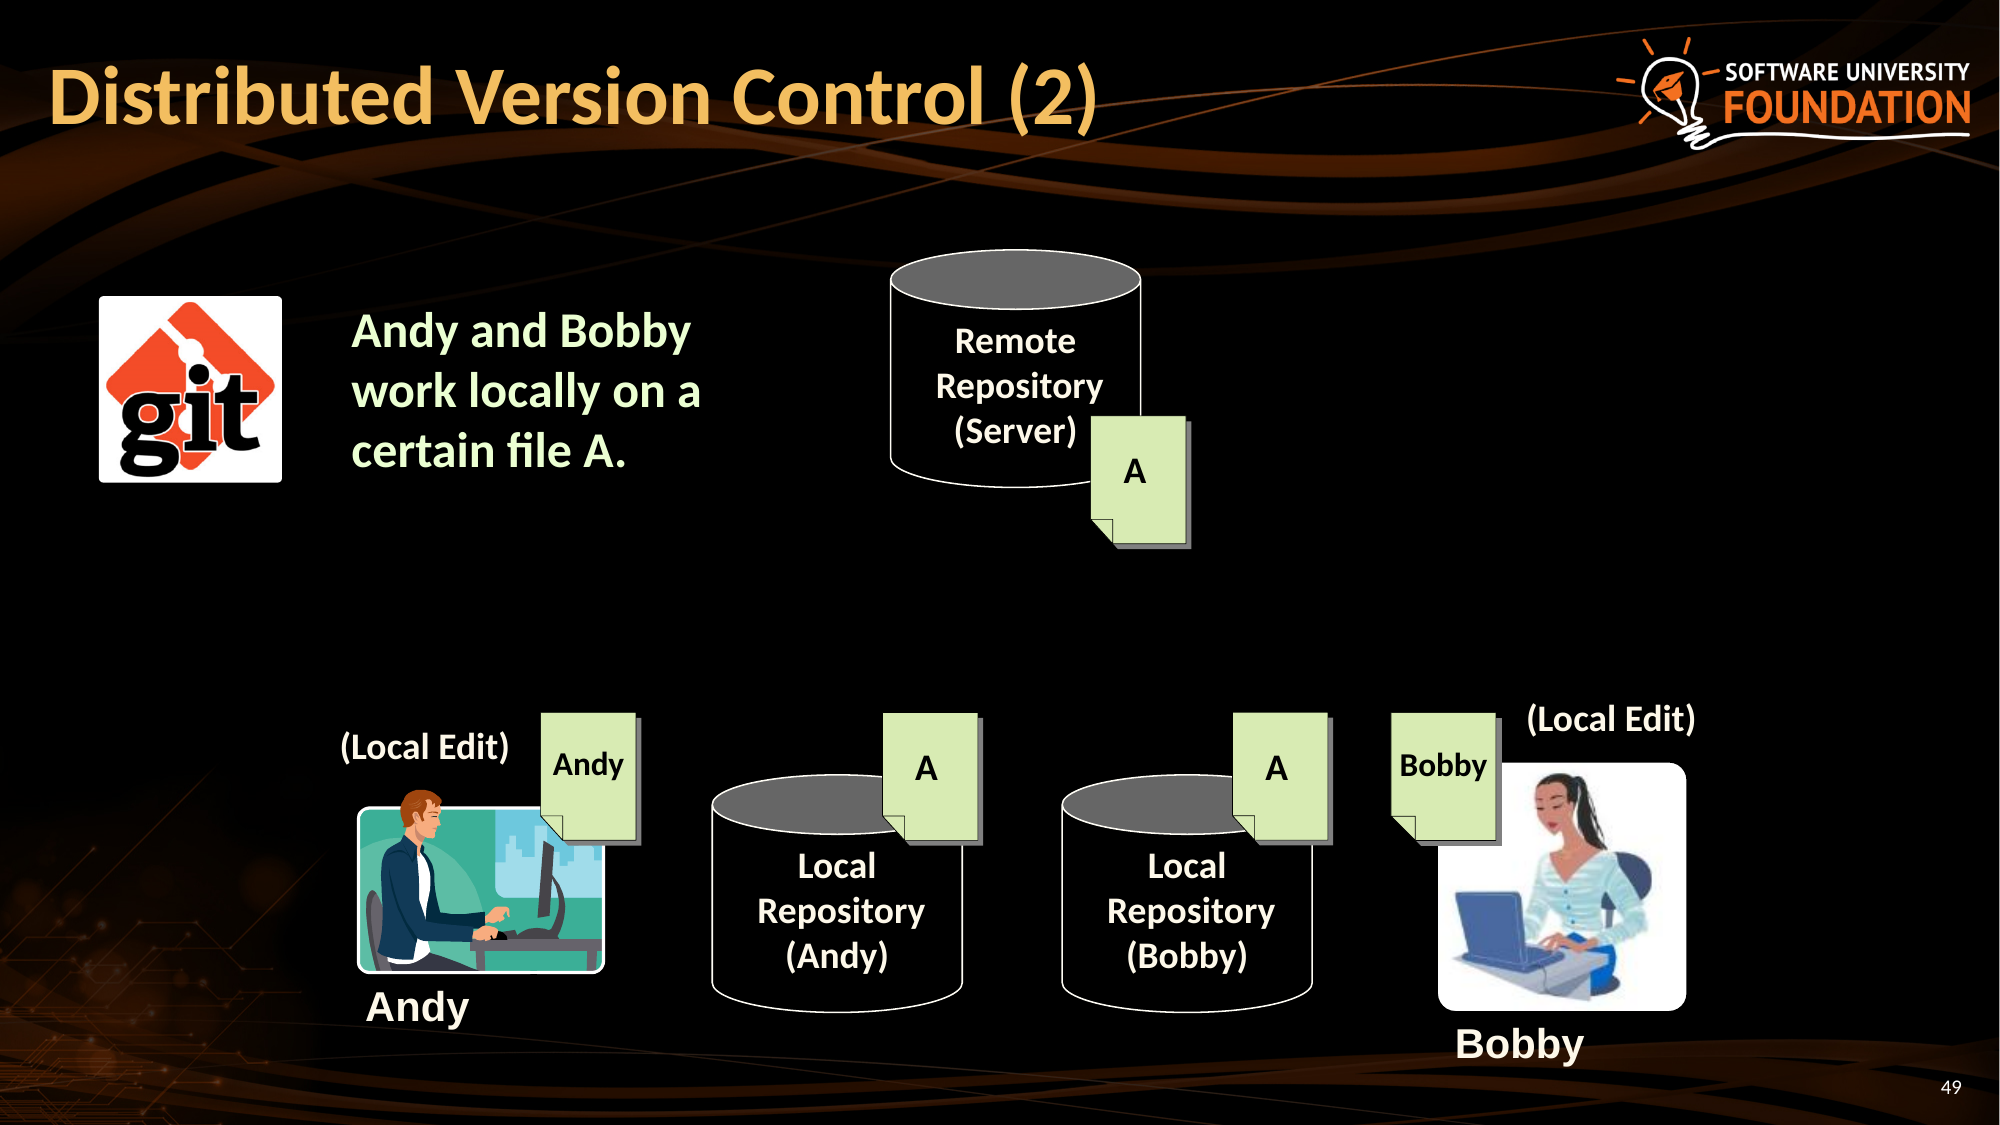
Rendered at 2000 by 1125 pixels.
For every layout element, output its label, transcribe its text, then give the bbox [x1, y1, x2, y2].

slide_number 49 [1897, 1070, 1968, 1103]
text_box (Local Edit) [324, 714, 535, 775]
text_box Bobby [1439, 1012, 1600, 1075]
title Distributed Version Control (2) [30, 6, 1602, 189]
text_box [1383, 709, 1507, 850]
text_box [535, 708, 646, 850]
title Project Hosting Sites (2) [712, 774, 879, 834]
text_box Andy and Bobby work locally on a certain file A. [336, 290, 802, 486]
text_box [1229, 708, 1338, 850]
picture [0, 0, 2000, 1125]
text_box Local Repository (Bobby) [1062, 774, 1313, 1013]
text_box (Local Edit) [1485, 686, 1738, 747]
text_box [1087, 412, 1196, 554]
text_box Remote Repository (Server) [890, 249, 1141, 488]
text_box Andy [350, 971, 485, 1037]
text_box Local Repository (Andy) [712, 774, 963, 1013]
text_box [879, 709, 988, 850]
slide_number 74 [1062, 774, 1229, 834]
list Google Code – http://code.google.com/projecthosting/ Source control (SVN), file release, wiki, tracker Very simple, basic functions only, not feature-rich Free, all projects are public and open source 1-minute signup, without heavy approval process SourceForge – http://www.sourceforge.net Source control (SVN, Git, …), web hosting, tracker, wiki, blog, mailing lists, file release, statistics, etc. Free, all projects are public and open source [890, 249, 1141, 309]
